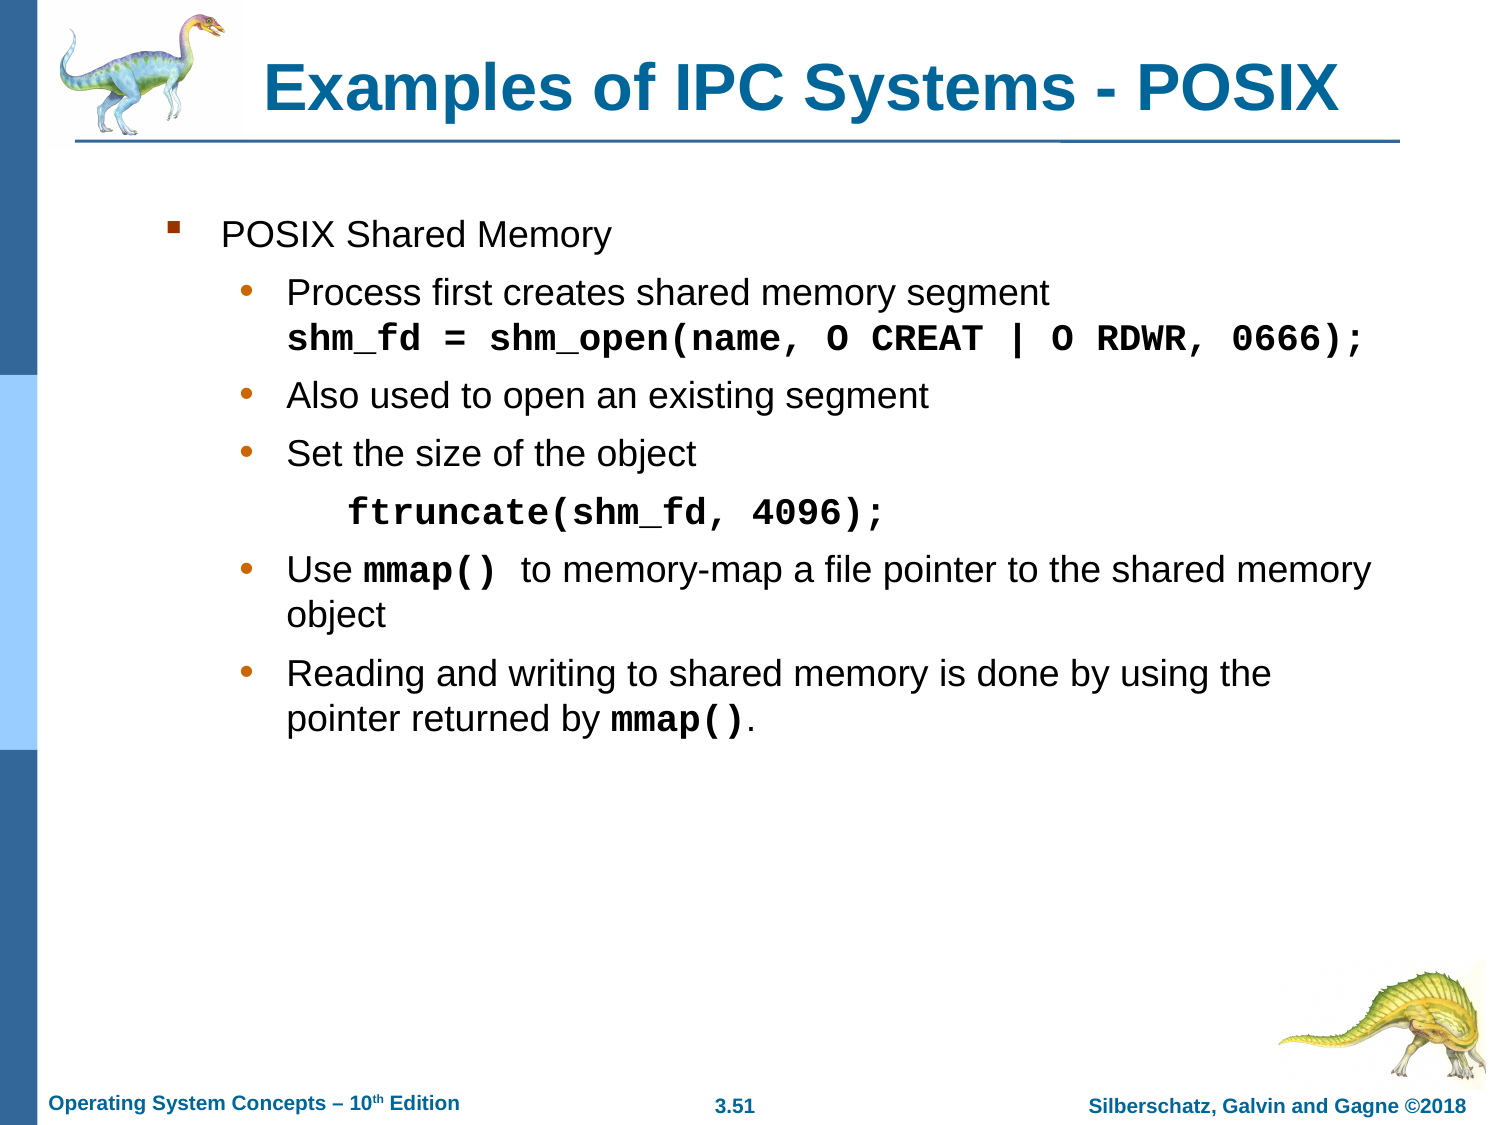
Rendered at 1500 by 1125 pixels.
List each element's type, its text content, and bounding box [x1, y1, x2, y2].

title Examples of IPC Systems - POSIX [158, 36, 1447, 132]
picture [1275, 959, 1486, 1090]
picture [46, 0, 243, 149]
list POSIX Shared Memory Process first creates shared memory segment shm_fd = shm_open(name, O CREAT | O RDWR, 0666); Also used to open an existing segment Set the size of the object ftruncate(shm_fd, 4096); Use mmap() to memory-map a file pointer to the shared memory object Reading and writing to shared memory is done by using the pointer returned by mmap(). [149, 202, 1393, 946]
